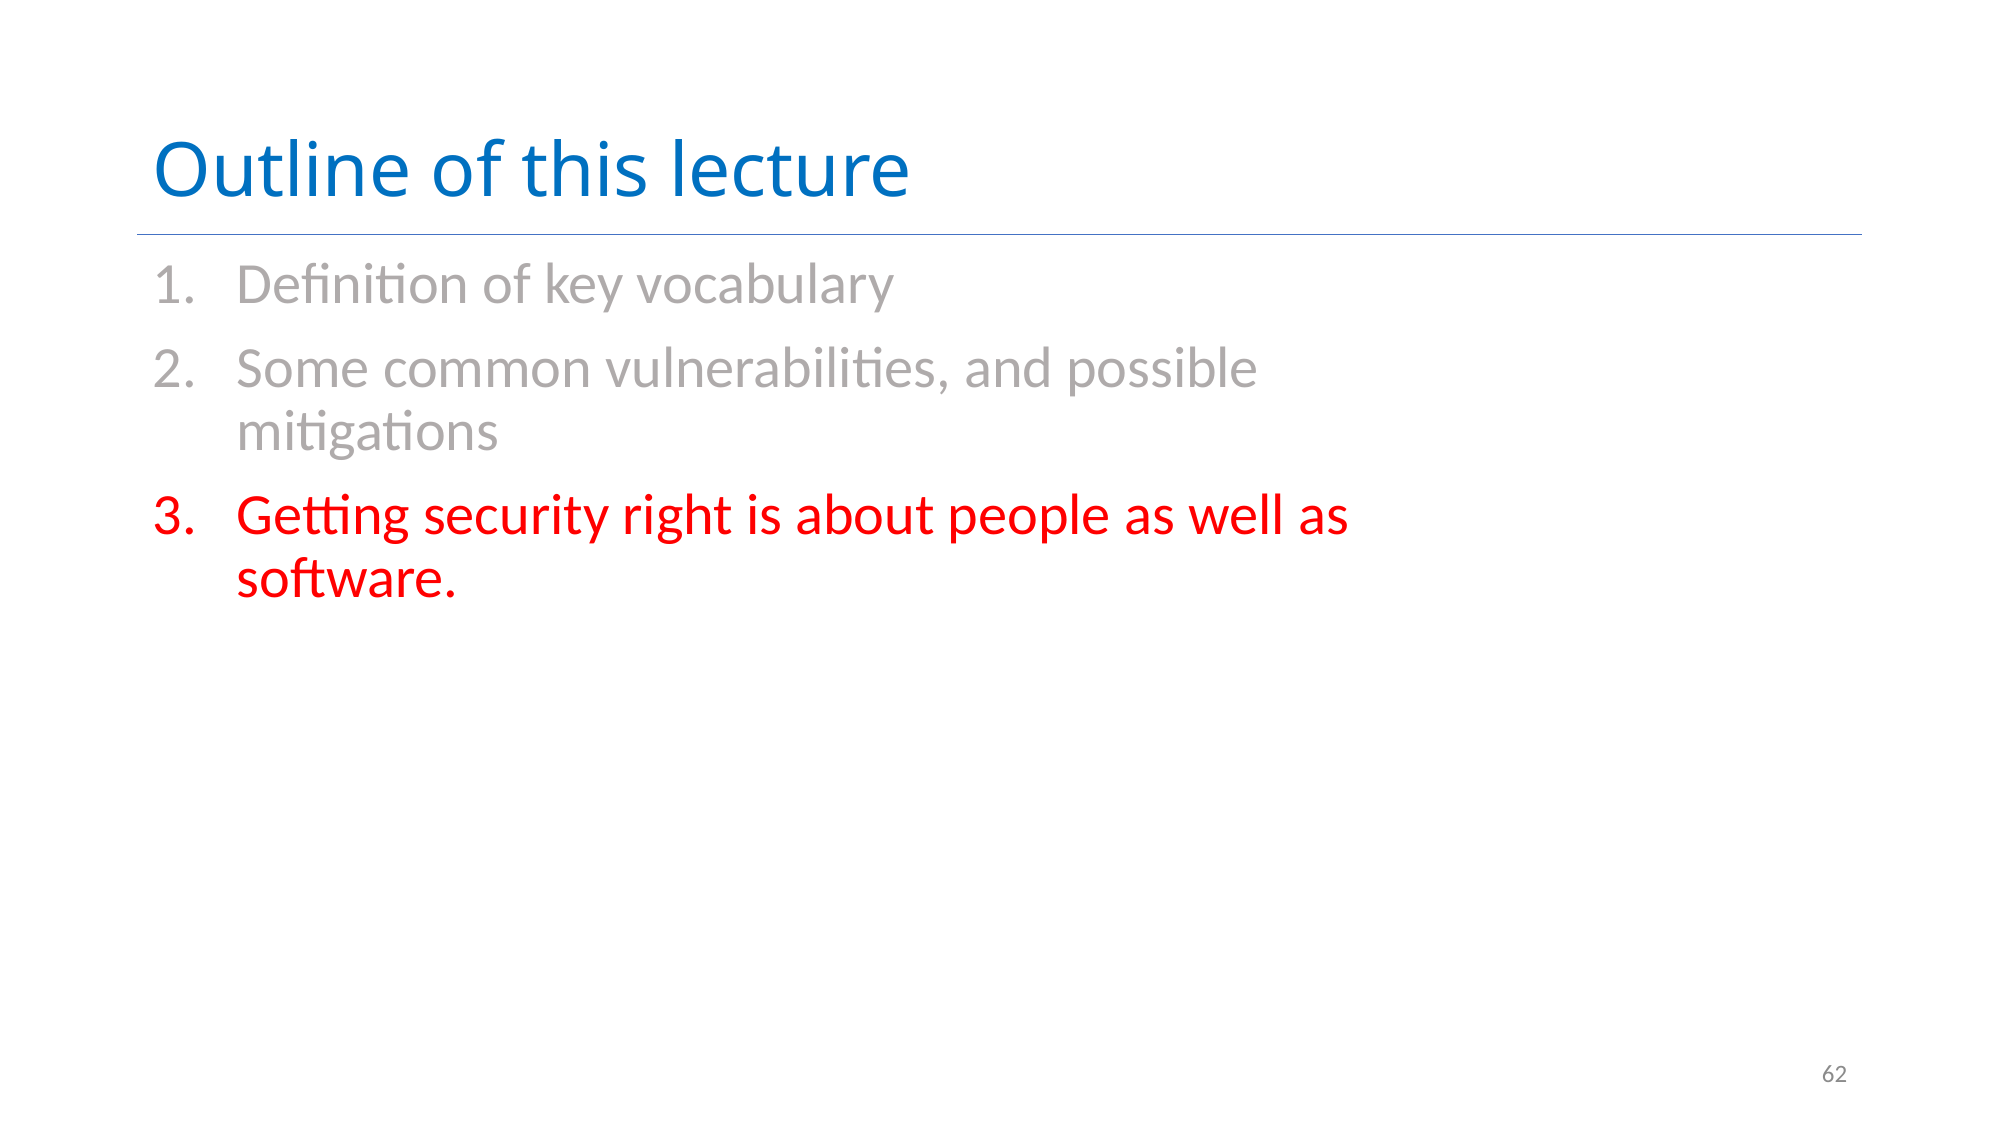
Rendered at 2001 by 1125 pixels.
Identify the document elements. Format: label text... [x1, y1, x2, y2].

list Definition of key vocabulary Some common vulnerabilities, and possible mitigations Getting security right is about people as well as software. [137, 246, 1432, 960]
slide_number 62 [1412, 1042, 1863, 1103]
title Outline of this lecture [137, 3, 1863, 221]
